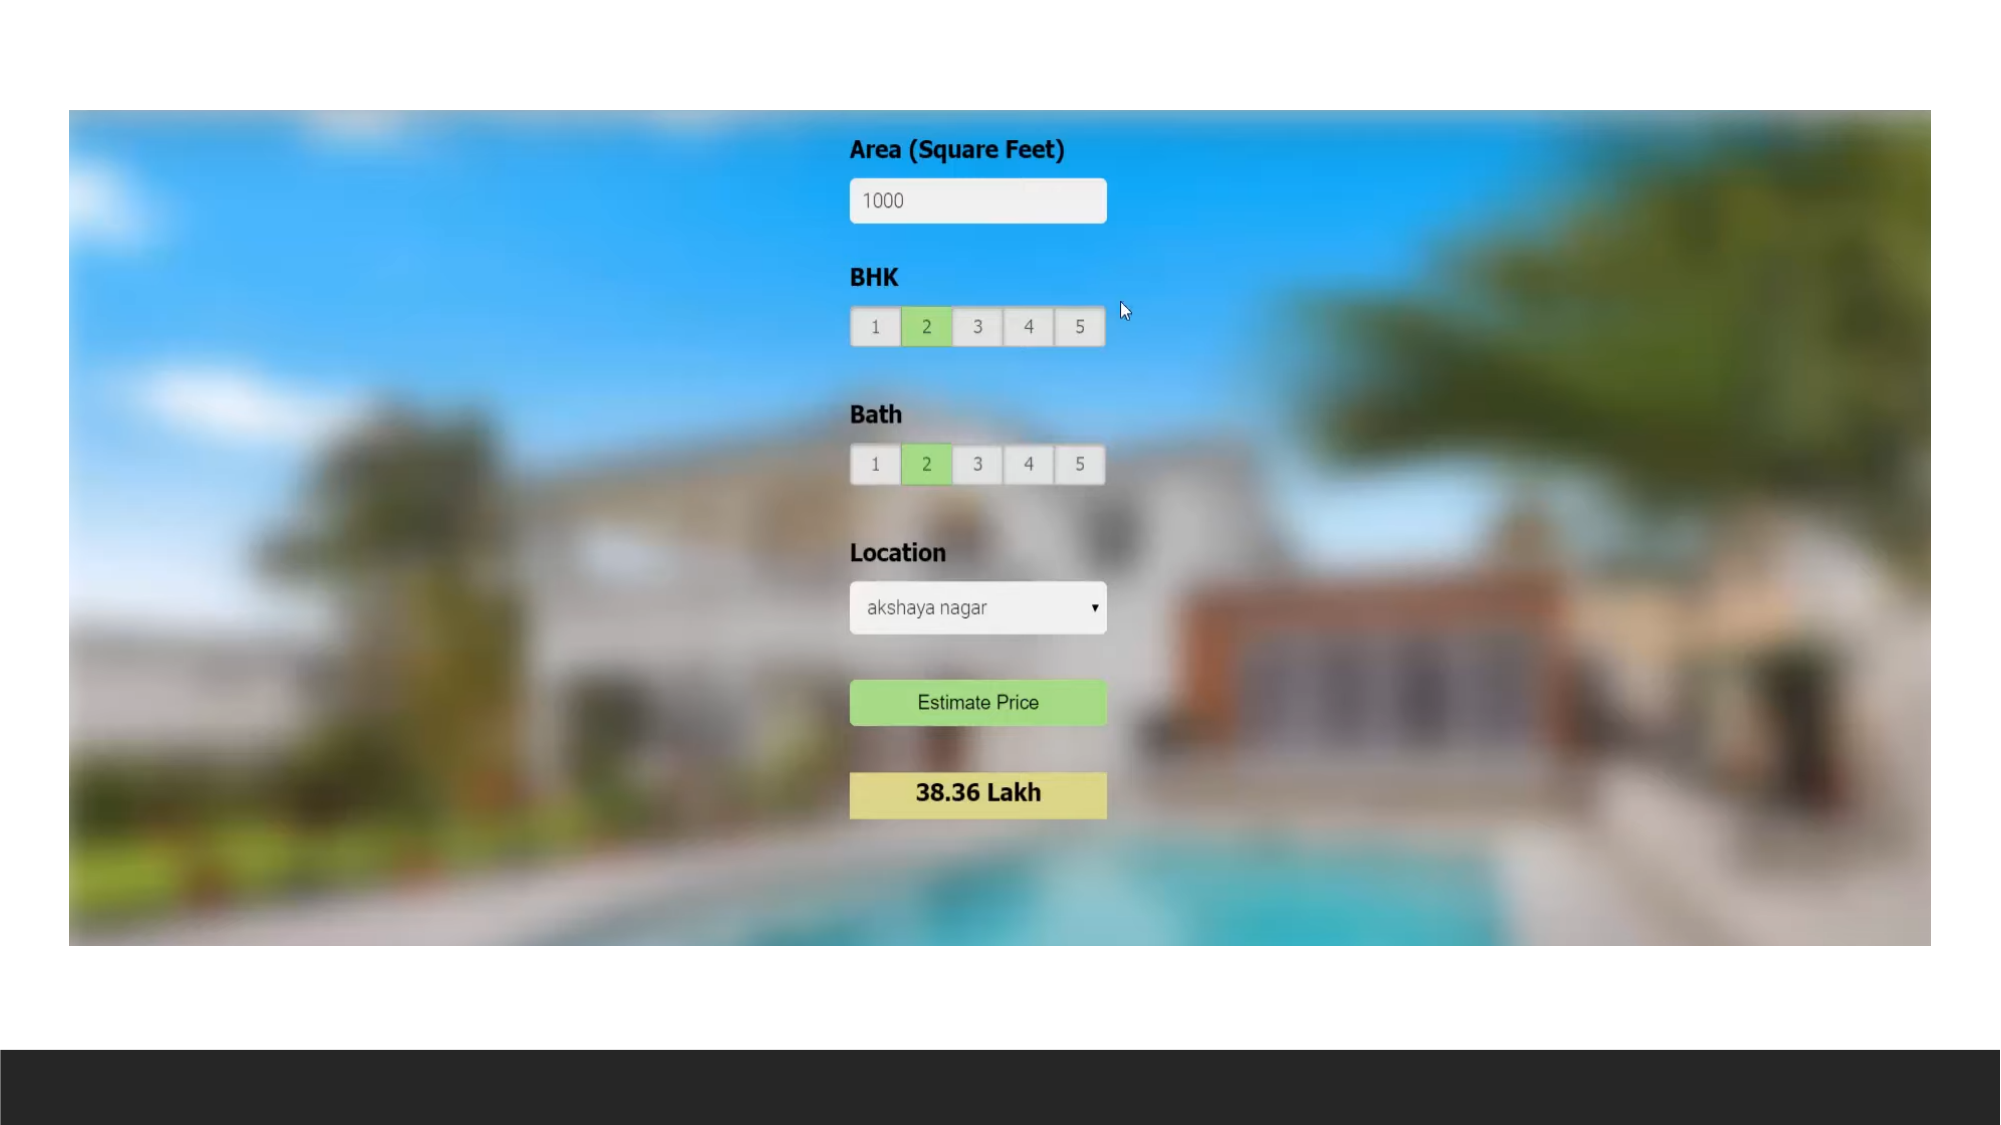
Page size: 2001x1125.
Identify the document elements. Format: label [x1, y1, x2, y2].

picture [69, 110, 1931, 947]
